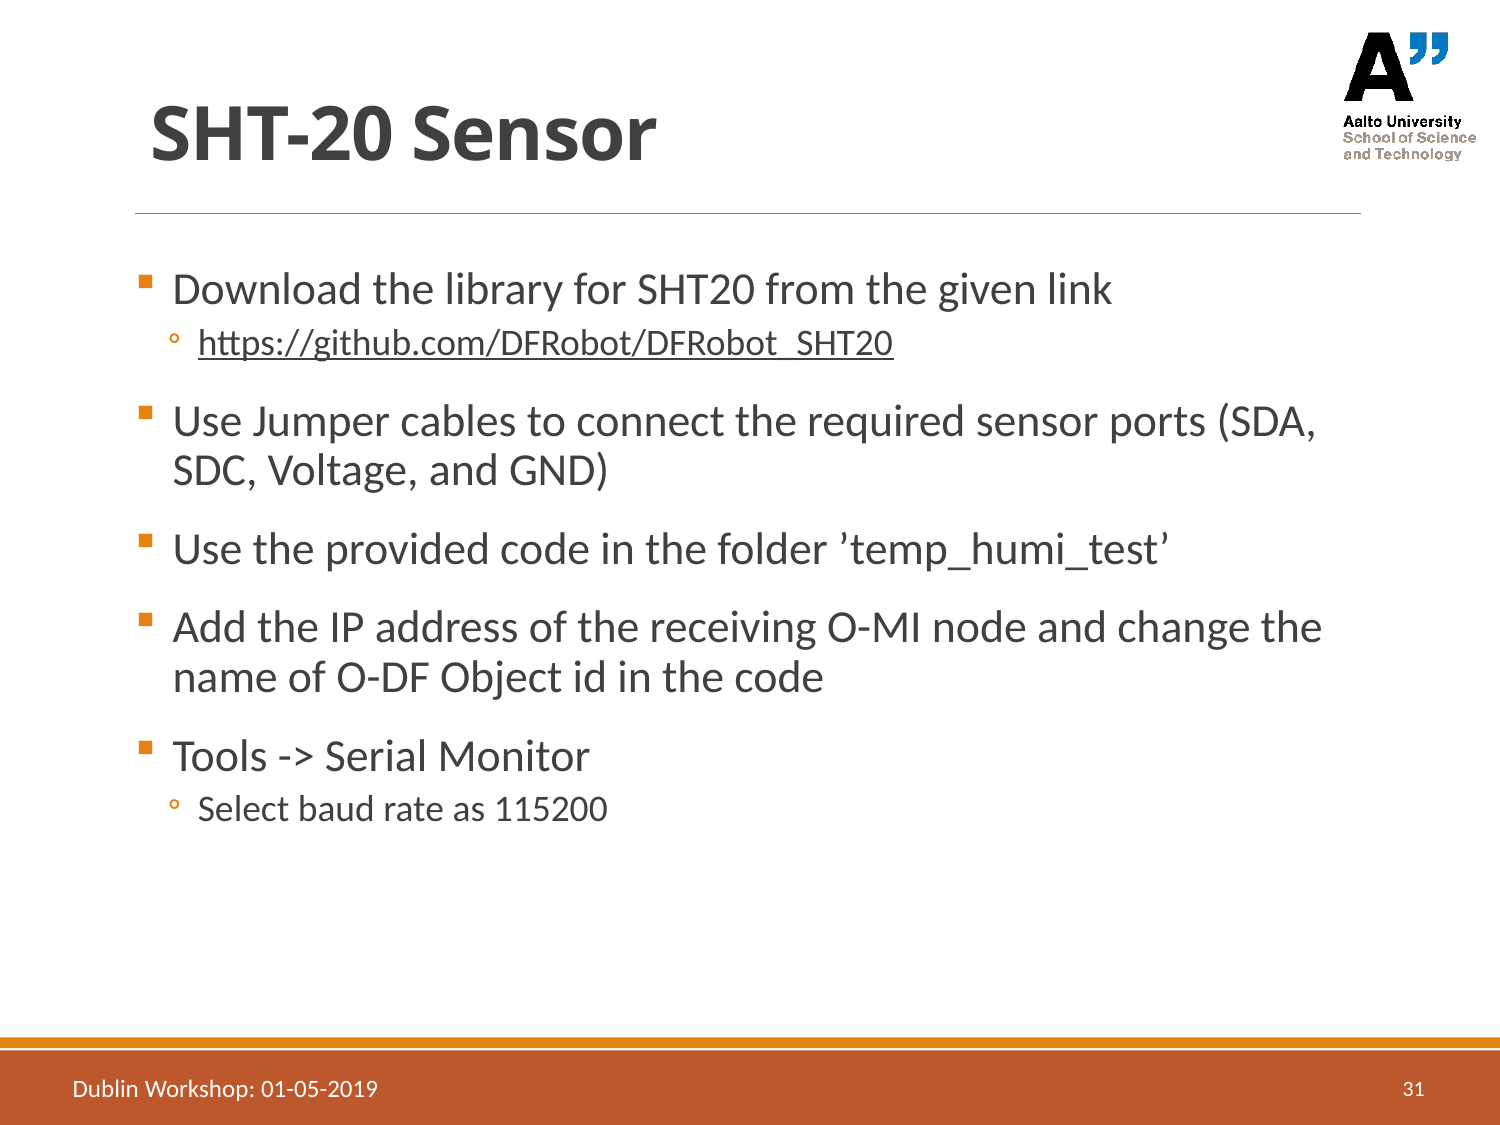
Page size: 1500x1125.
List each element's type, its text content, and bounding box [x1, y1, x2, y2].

picture [1311, 1, 1500, 186]
title SHT-20 Sensor [135, 28, 1373, 184]
slide_number 31 [1278, 1058, 1440, 1118]
list Download the library for SHT20 from the given link https://github.com/DFRobot/DFRobot_SHT20 Use Jumper cables to connect the required sensor ports (SDA, SDC, Voltage, and GND) Use the provided code in the folder ’temp_humi_test’ Add the IP address of the receiving O-MI node and change the name of O-DF Object id in the code Tools -> Serial Monitor Select baud rate as 115200 [135, 257, 1373, 918]
footer Dublin Workshop: 01-05-2019 [0, 1057, 452, 1118]
